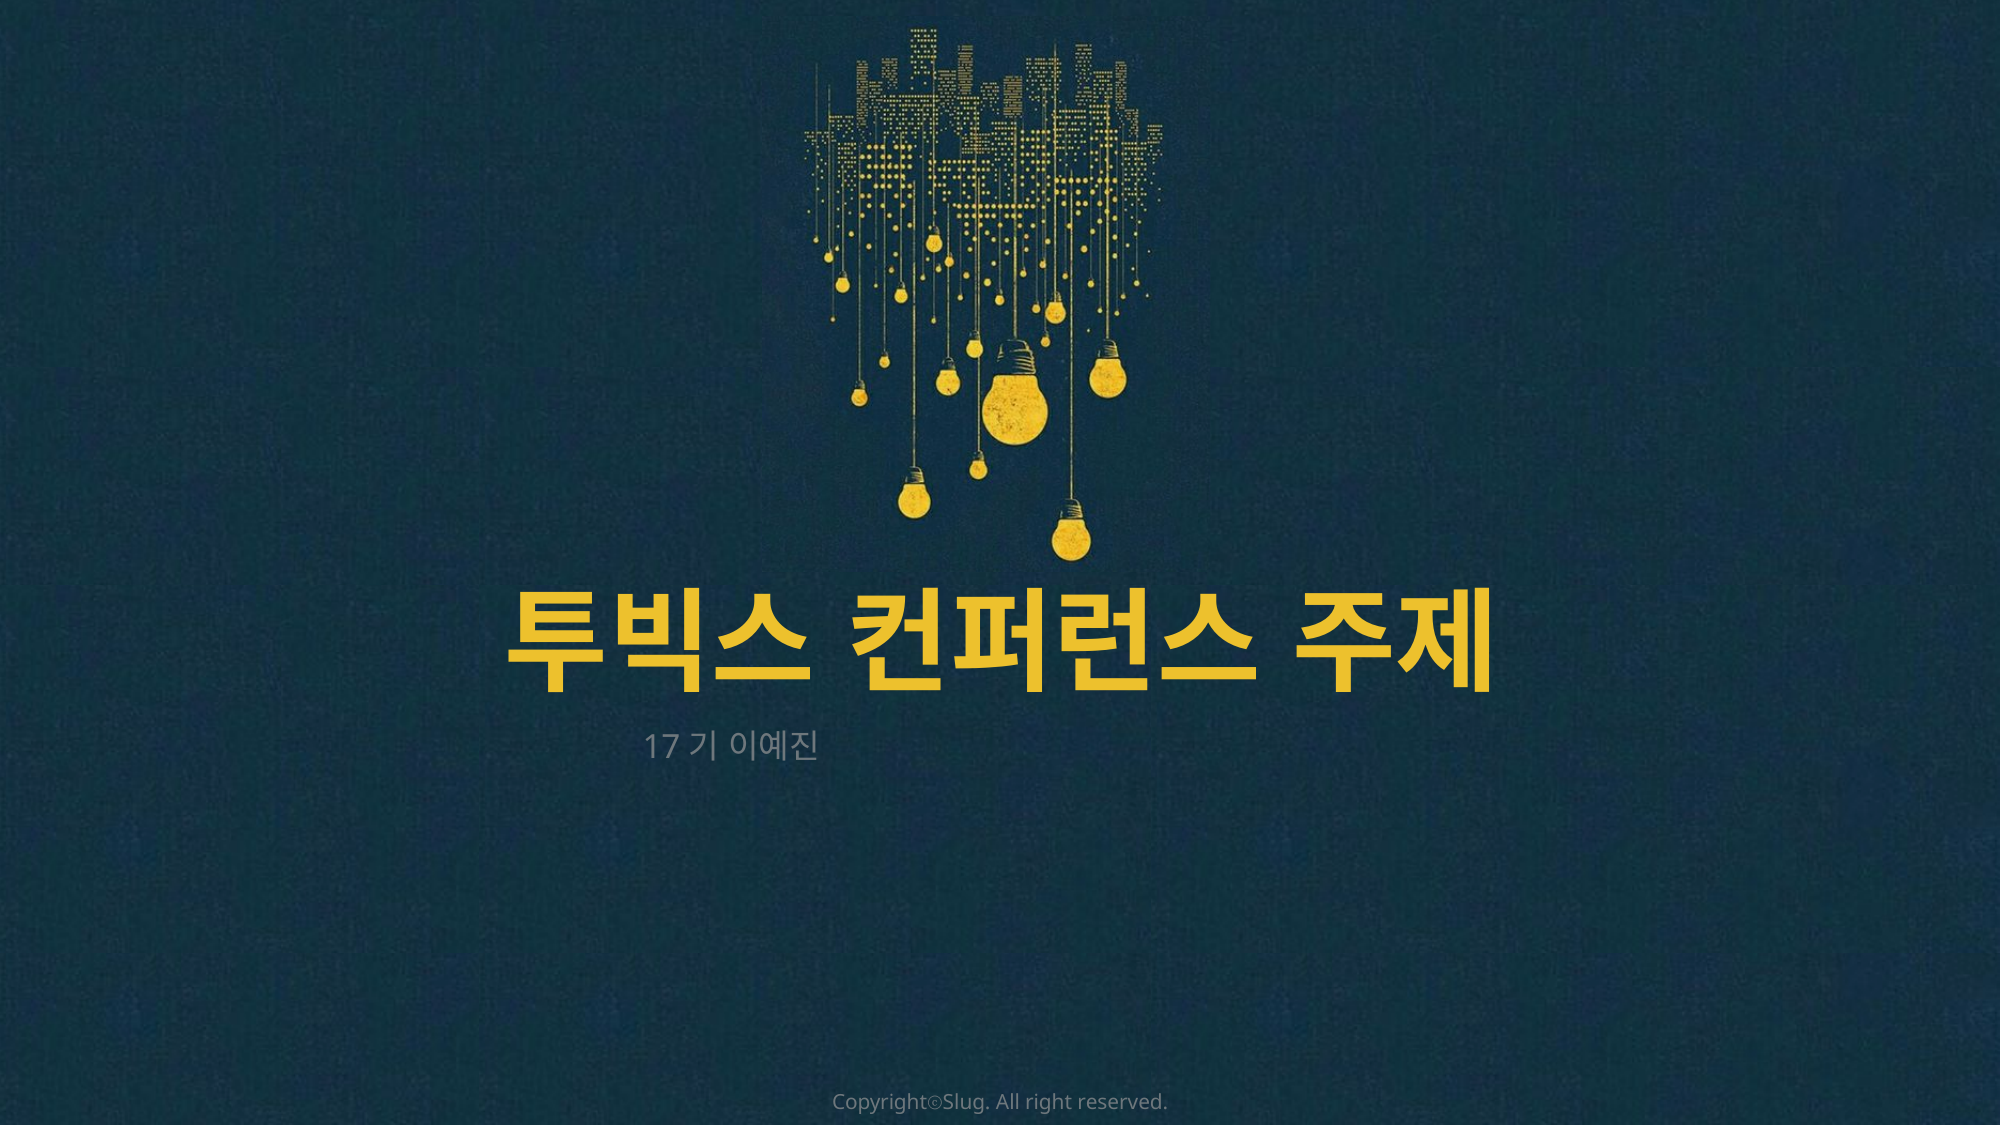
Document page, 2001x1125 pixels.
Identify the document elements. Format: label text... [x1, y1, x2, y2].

text_box 투빅스 컨퍼런스 주제 [417, 562, 1619, 713]
text_box CopyrightⓒSlug. All right reserved. [790, 1081, 1211, 1121]
picture [0, 0, 2000, 1125]
text_box 17기 이예진 [627, 717, 1373, 773]
